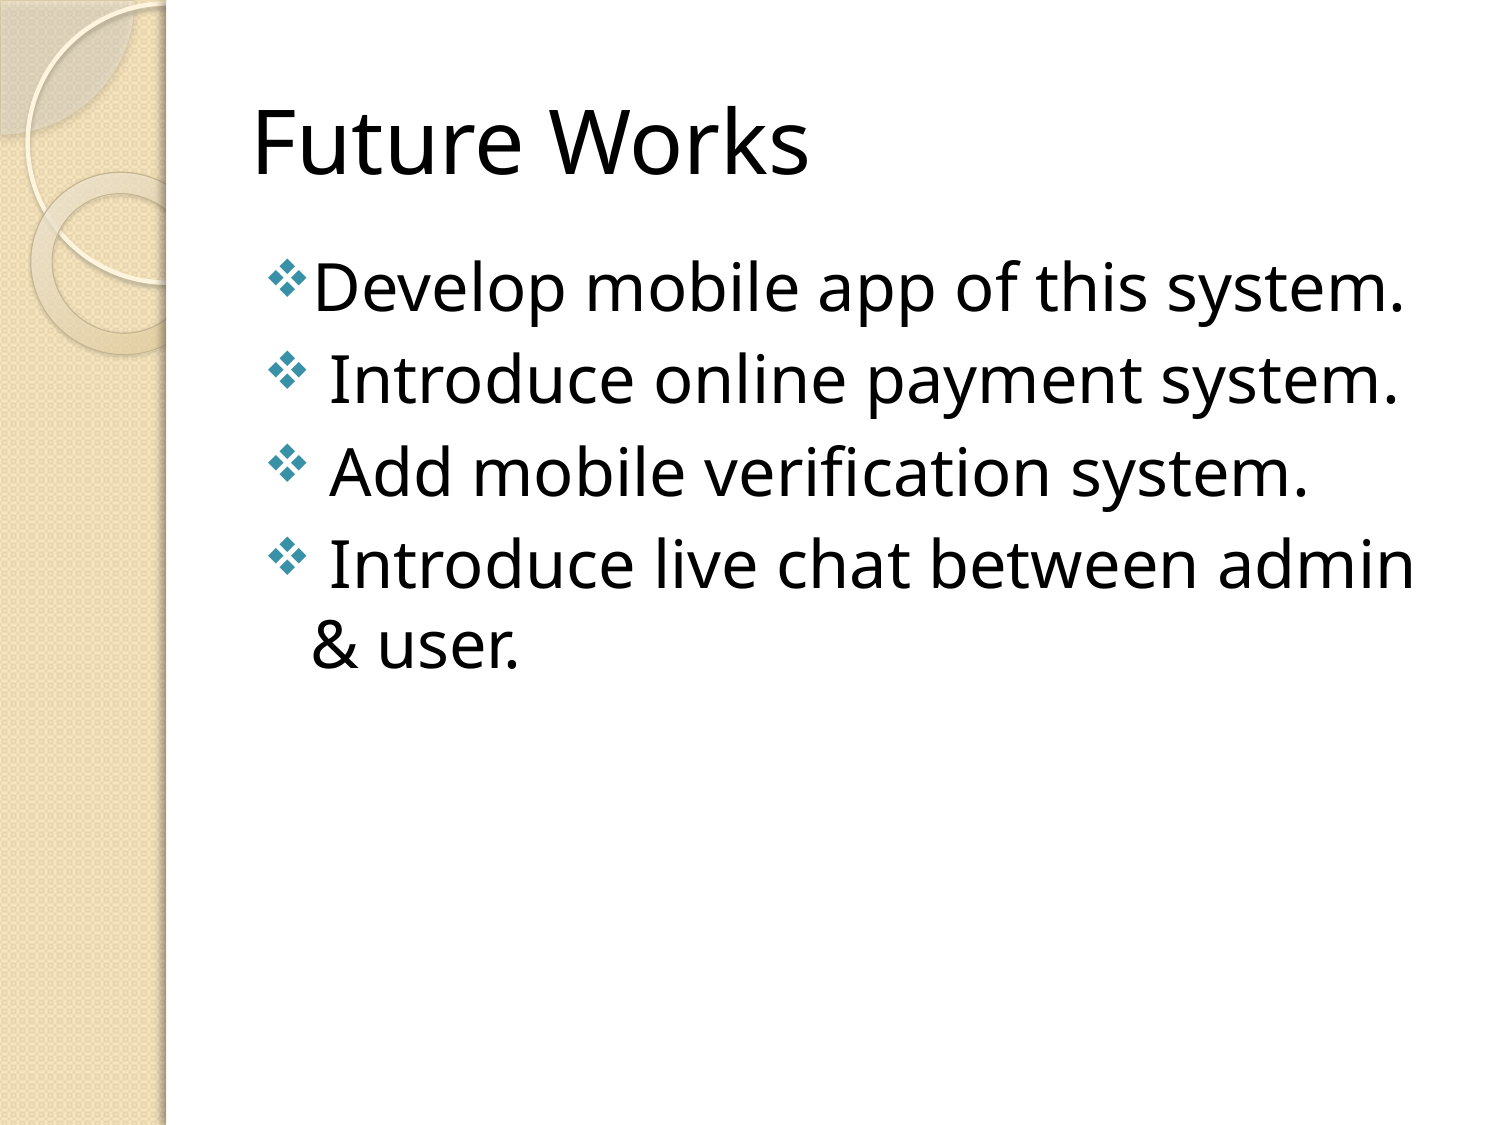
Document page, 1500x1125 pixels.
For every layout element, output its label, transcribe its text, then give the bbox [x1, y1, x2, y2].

title Future Works [235, 45, 1466, 233]
list Develop mobile app of this system. Introduce online payment system. Add mobile verification system. Introduce live chat between admin & user. [235, 237, 1466, 1025]
